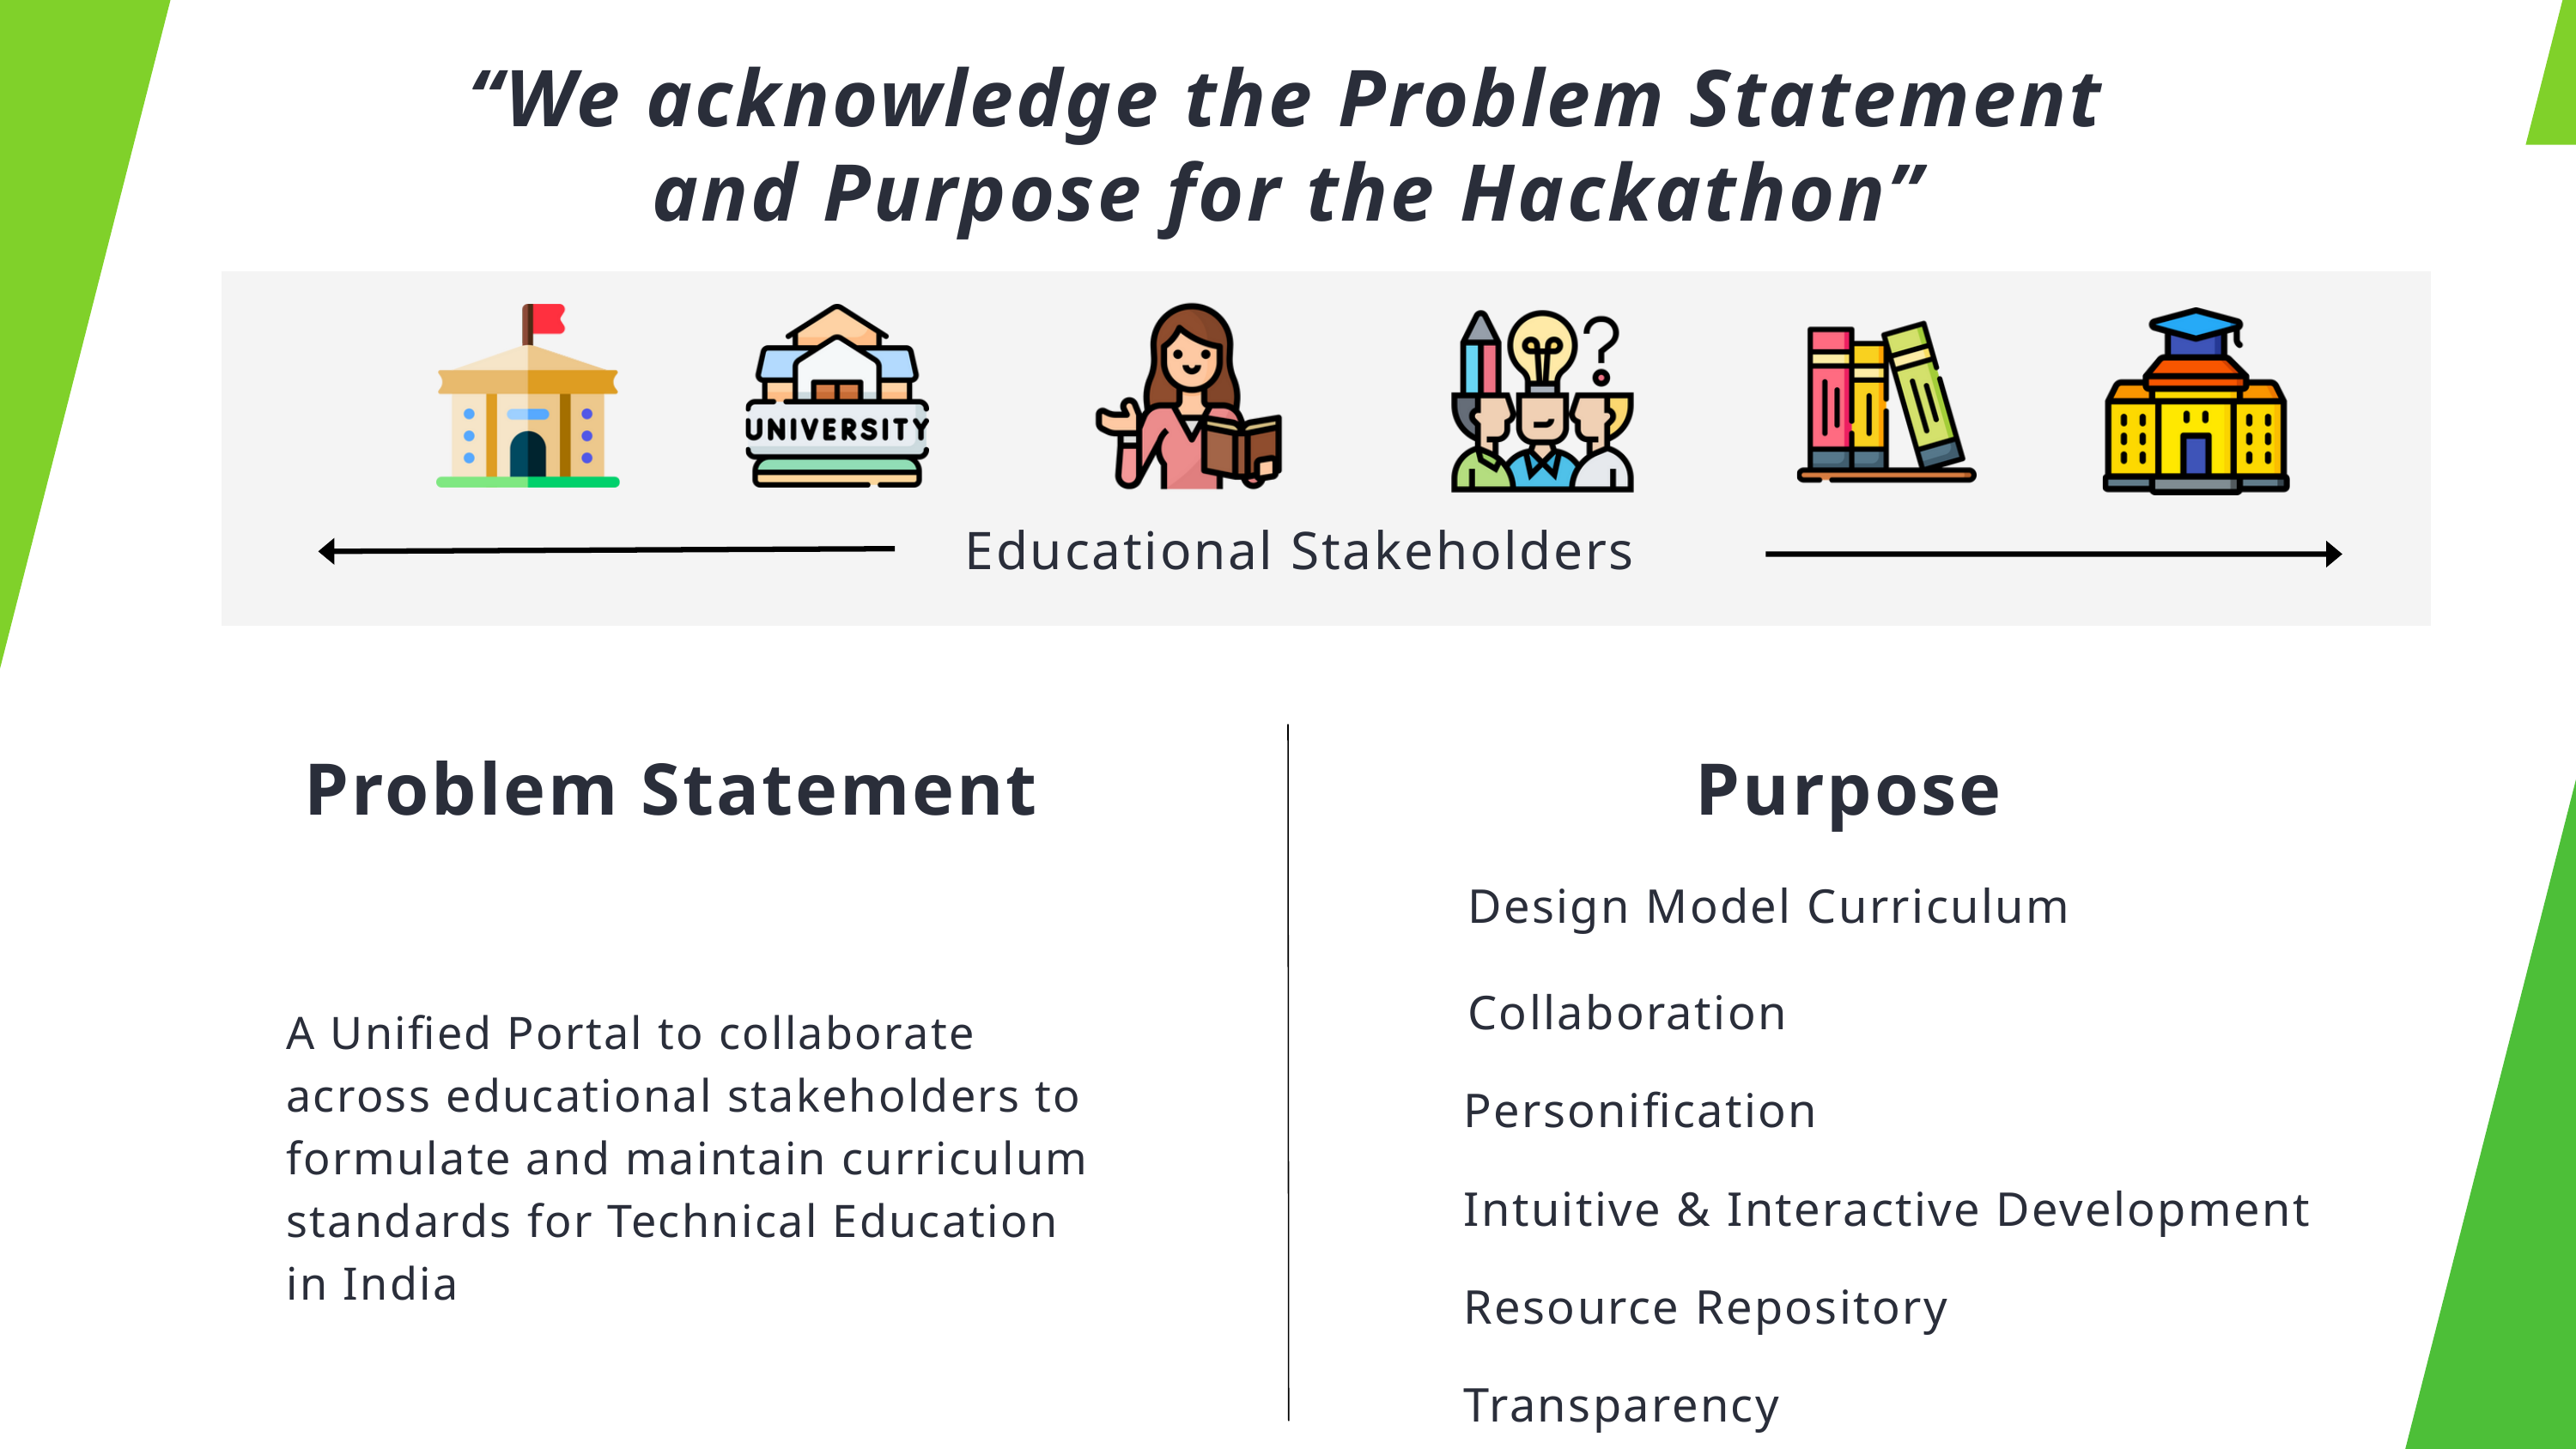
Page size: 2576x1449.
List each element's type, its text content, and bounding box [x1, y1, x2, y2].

text_box Design Model Curriculum [1510, 867, 2190, 933]
text_box [1090, 297, 1145, 495]
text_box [0, 0, 194, 670]
text_box Transparency [1510, 1366, 2364, 1432]
text_box Resource Repository [1510, 1268, 2364, 1334]
text_box “We acknowledge the Problem Statement and Purpose for the Hackathon” [436, 48, 1145, 237]
text_box [1765, 545, 2342, 563]
text_box [745, 304, 929, 488]
text_box [318, 542, 896, 561]
text_box [2102, 307, 2290, 495]
text_box [1510, 307, 1637, 495]
text_box Collaboration [1510, 973, 2190, 1040]
text_box [436, 304, 620, 488]
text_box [2368, 779, 2576, 1449]
text_box Problem Statement [286, 743, 1057, 829]
text_box Educational Stakeholders [964, 506, 1145, 580]
text_box “We acknowledge the Problem Statement and Purpose for the Hackathon” [1510, 48, 2140, 237]
text_box A Unified Portal to collaborate across educational stakeholders to formulate and maintain curriculum standards for Technical Education in India [286, 996, 1113, 1310]
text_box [2525, 0, 2576, 145]
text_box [1149, 0, 1504, 1449]
text_box Purpose [1510, 743, 2234, 829]
text_box [1796, 312, 1977, 492]
text_box Intuitive & Interactive Development [1510, 1170, 2364, 1235]
text_box Personification [1510, 1071, 2186, 1137]
text_box Educational Stakeholders [1510, 506, 1700, 580]
